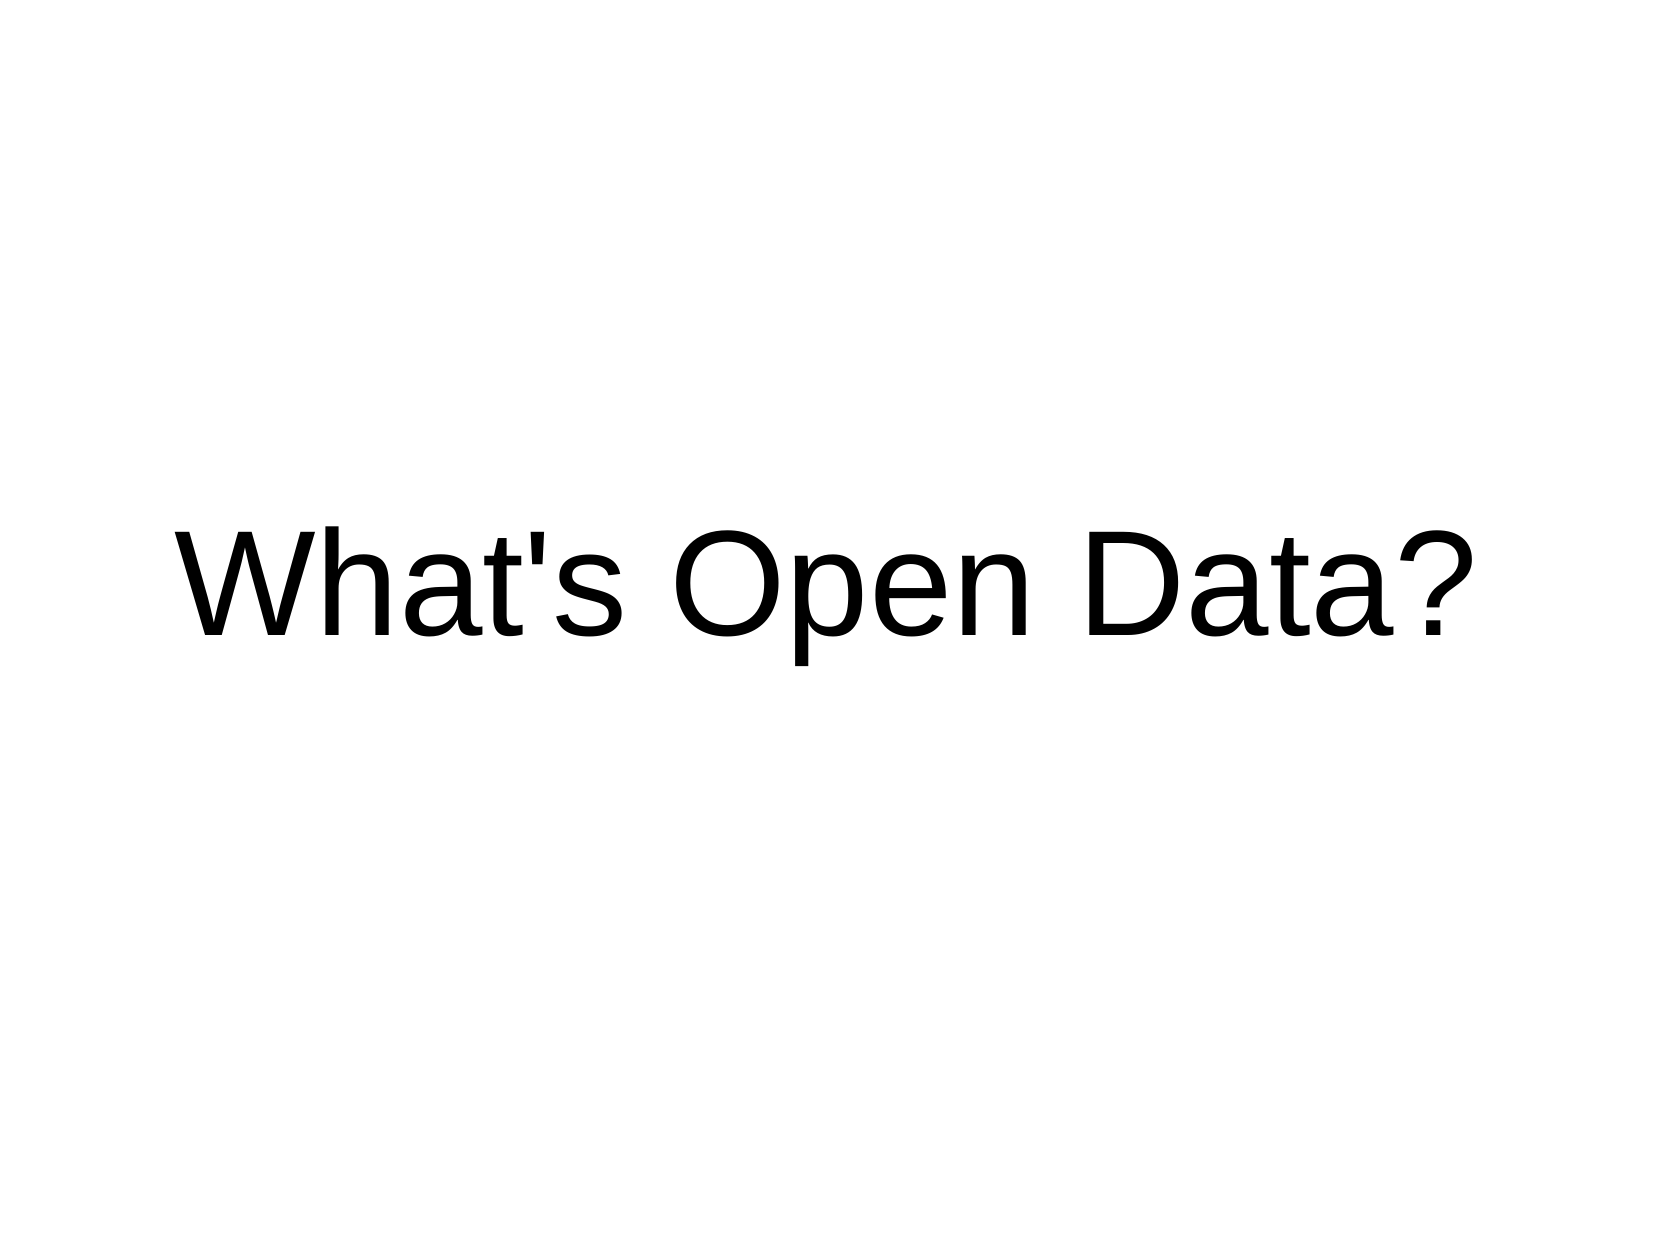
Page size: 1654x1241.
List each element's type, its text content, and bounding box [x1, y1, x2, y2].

title What's Open Data? [82, 427, 1571, 635]
